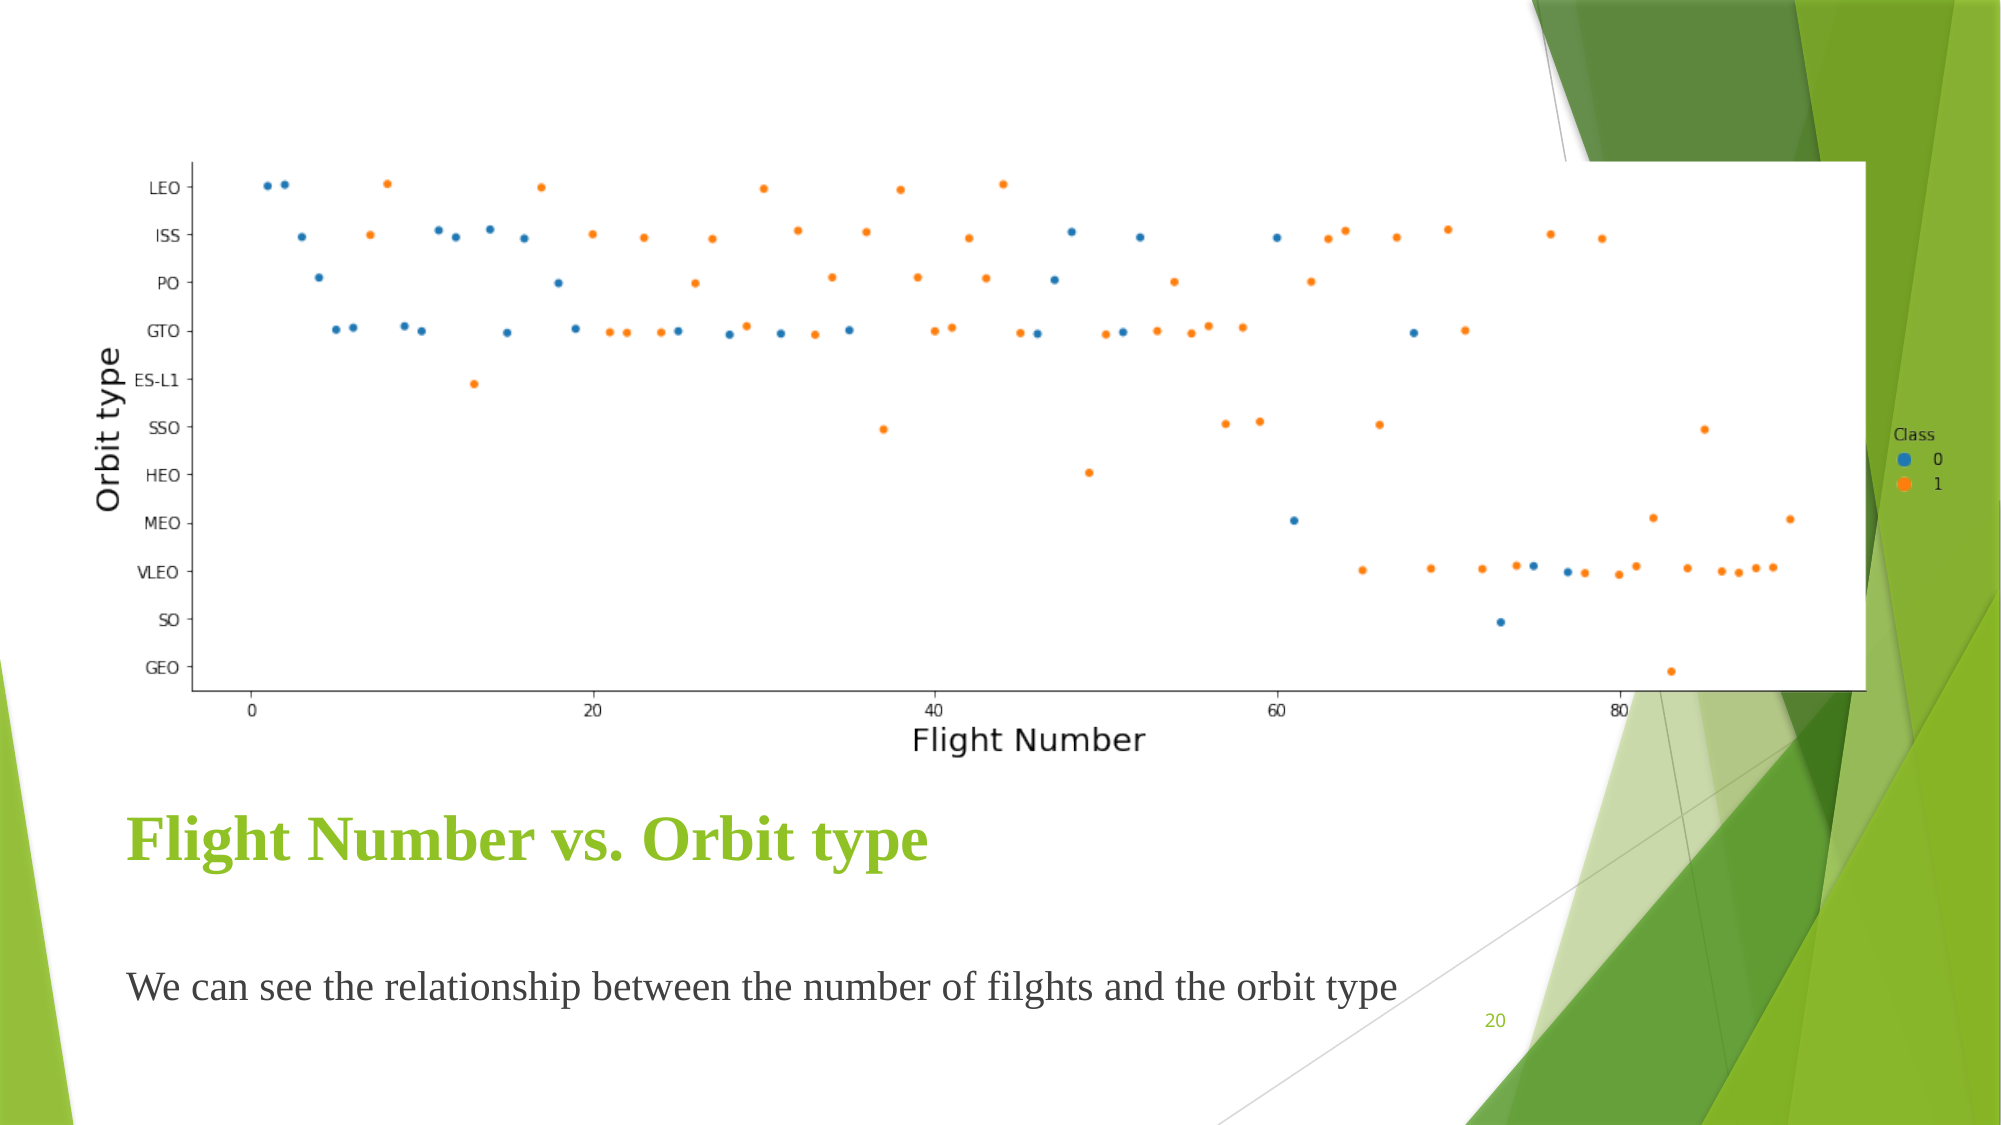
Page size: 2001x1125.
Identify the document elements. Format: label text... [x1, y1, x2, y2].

picture [85, 151, 1959, 768]
list We can see the relationship between the number of filghts and the orbit type [111, 880, 1522, 991]
slide_number 20 [1409, 991, 1522, 1051]
title Flight Number vs. Orbit type [111, 787, 1522, 880]
